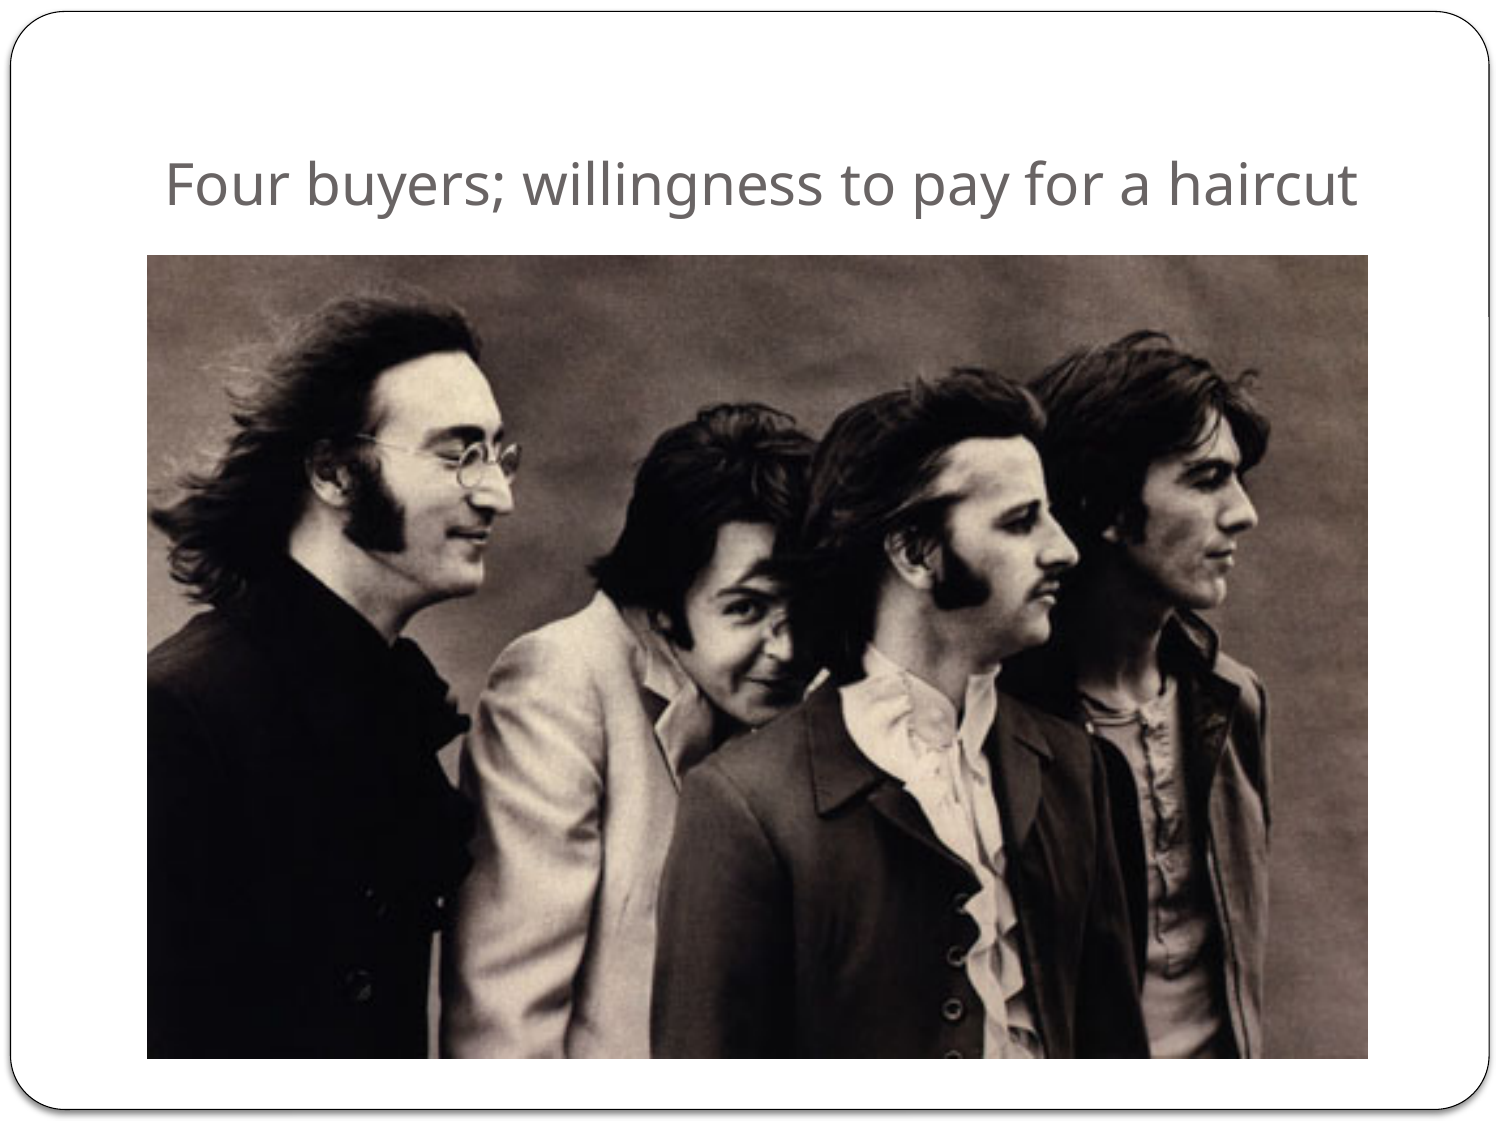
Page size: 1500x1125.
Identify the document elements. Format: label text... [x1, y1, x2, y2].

picture [147, 255, 1369, 1059]
title Four buyers; willingness to pay for a haircut [150, 45, 1425, 233]
